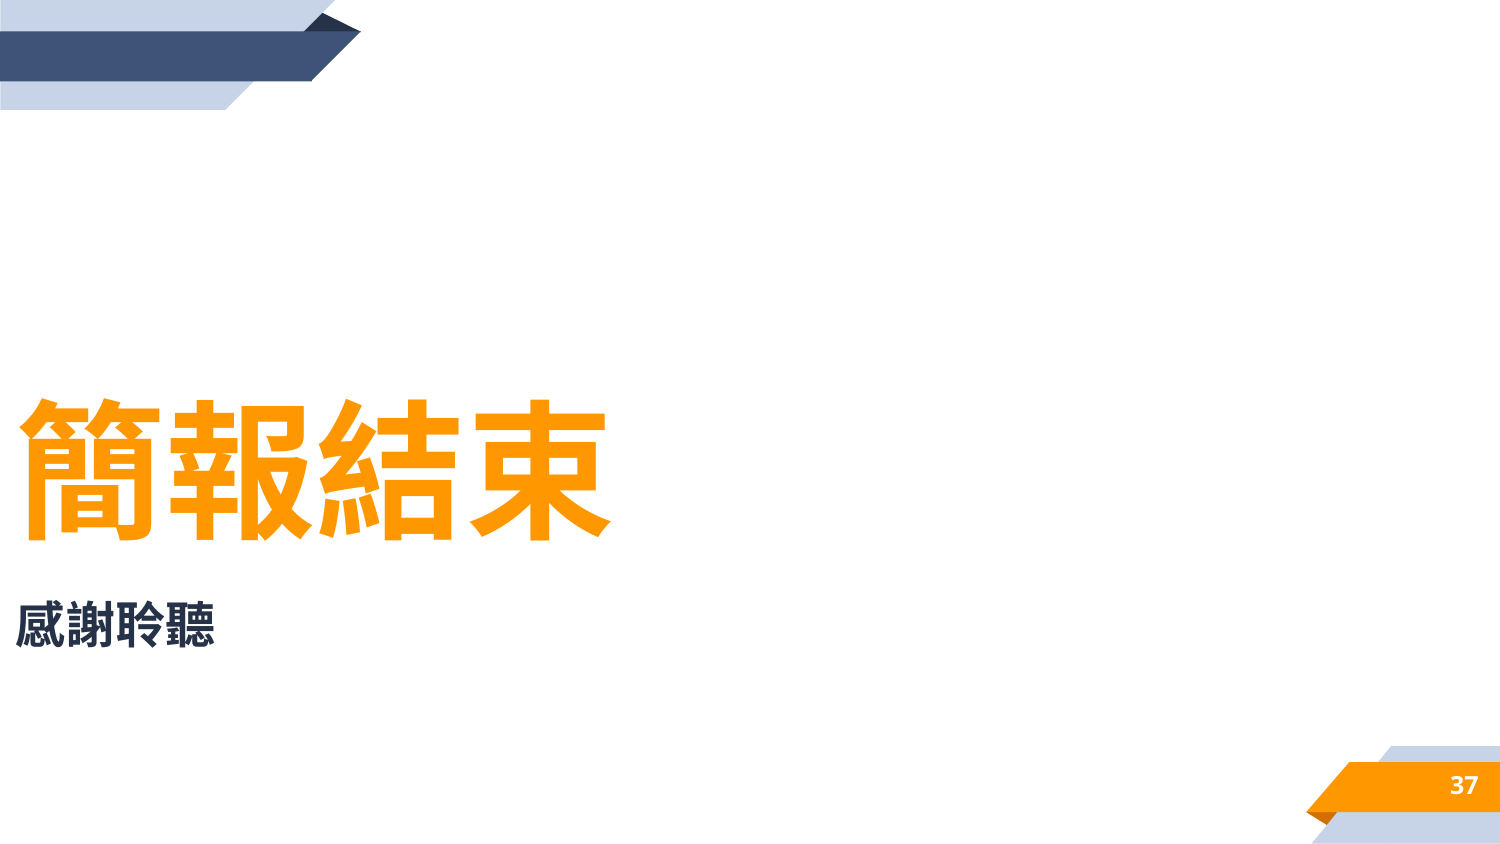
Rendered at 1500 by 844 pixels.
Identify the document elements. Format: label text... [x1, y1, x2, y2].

title 簡報結束 [0, 372, 914, 563]
slide_number 37 [1249, 760, 1494, 813]
subtitle 感謝聆聽 [0, 559, 905, 689]
